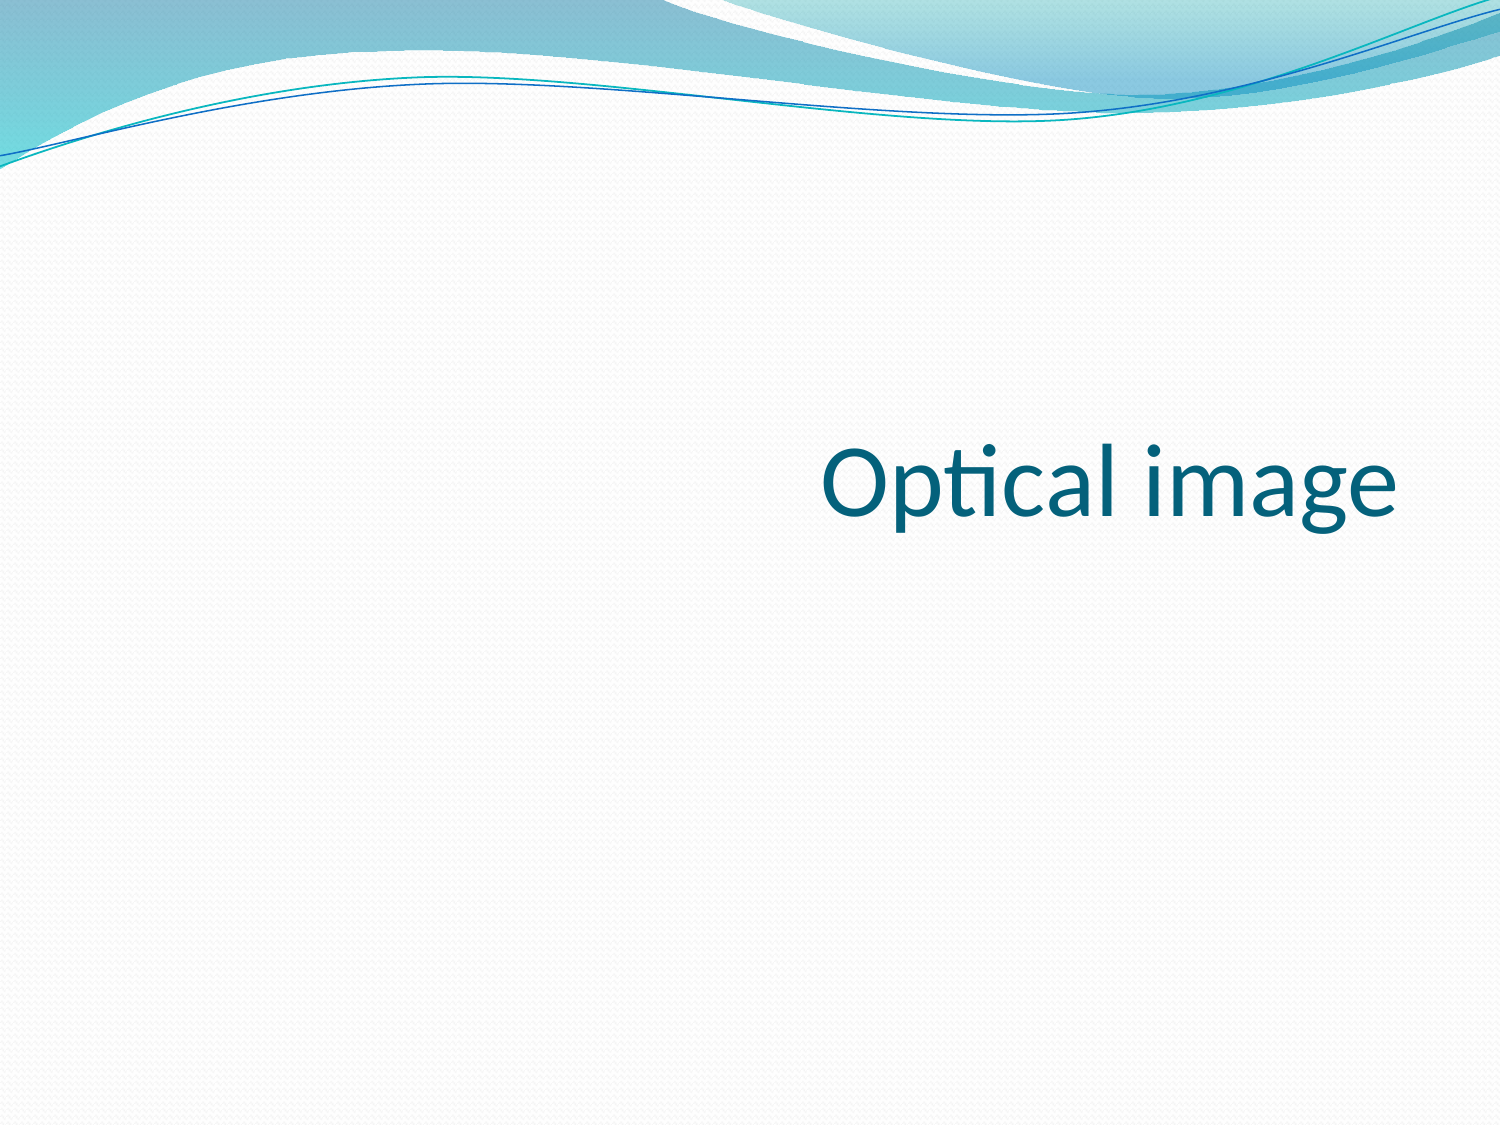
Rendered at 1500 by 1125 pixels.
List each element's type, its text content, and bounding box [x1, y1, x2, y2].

title Optical image [50, 350, 1400, 538]
